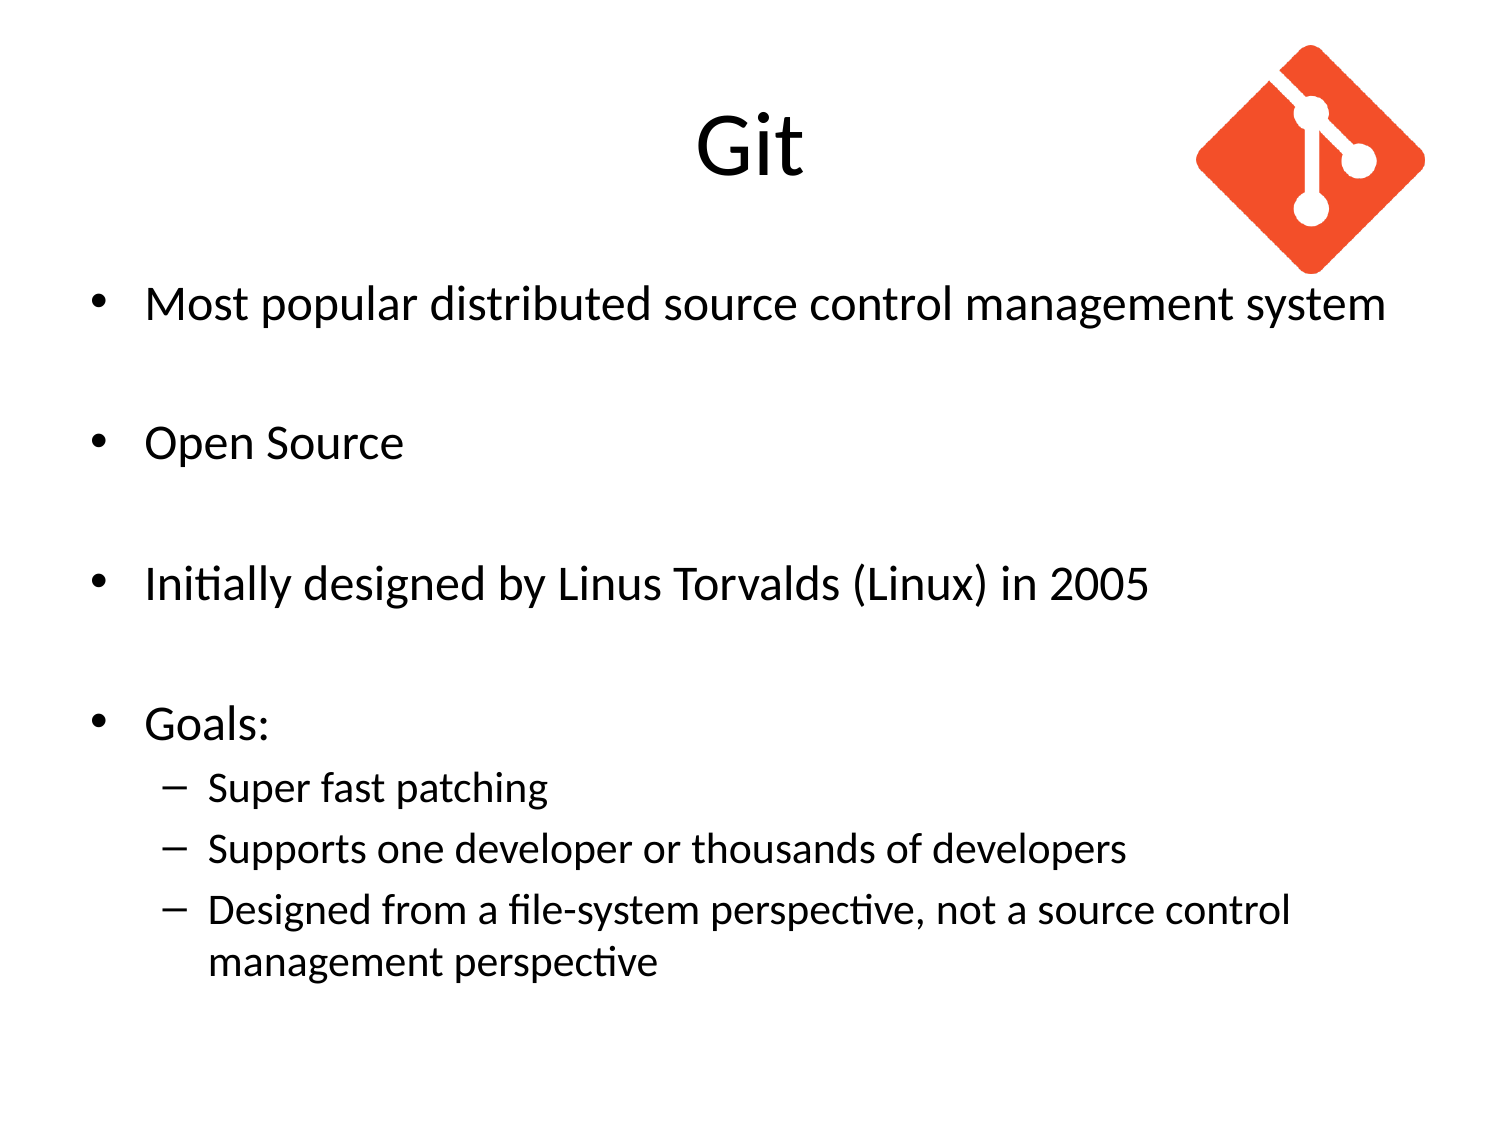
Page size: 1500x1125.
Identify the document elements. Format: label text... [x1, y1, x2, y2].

list Most popular distributed source control management system Open Source Initially designed by Linus Torvalds (Linux) in 2005 Goals: Super fast patching Supports one developer or thousands of developers Designed from a file-system perspective, not a source control management perspective [75, 262, 1425, 1005]
picture [1196, 44, 1426, 274]
title Git [75, 45, 1194, 233]
